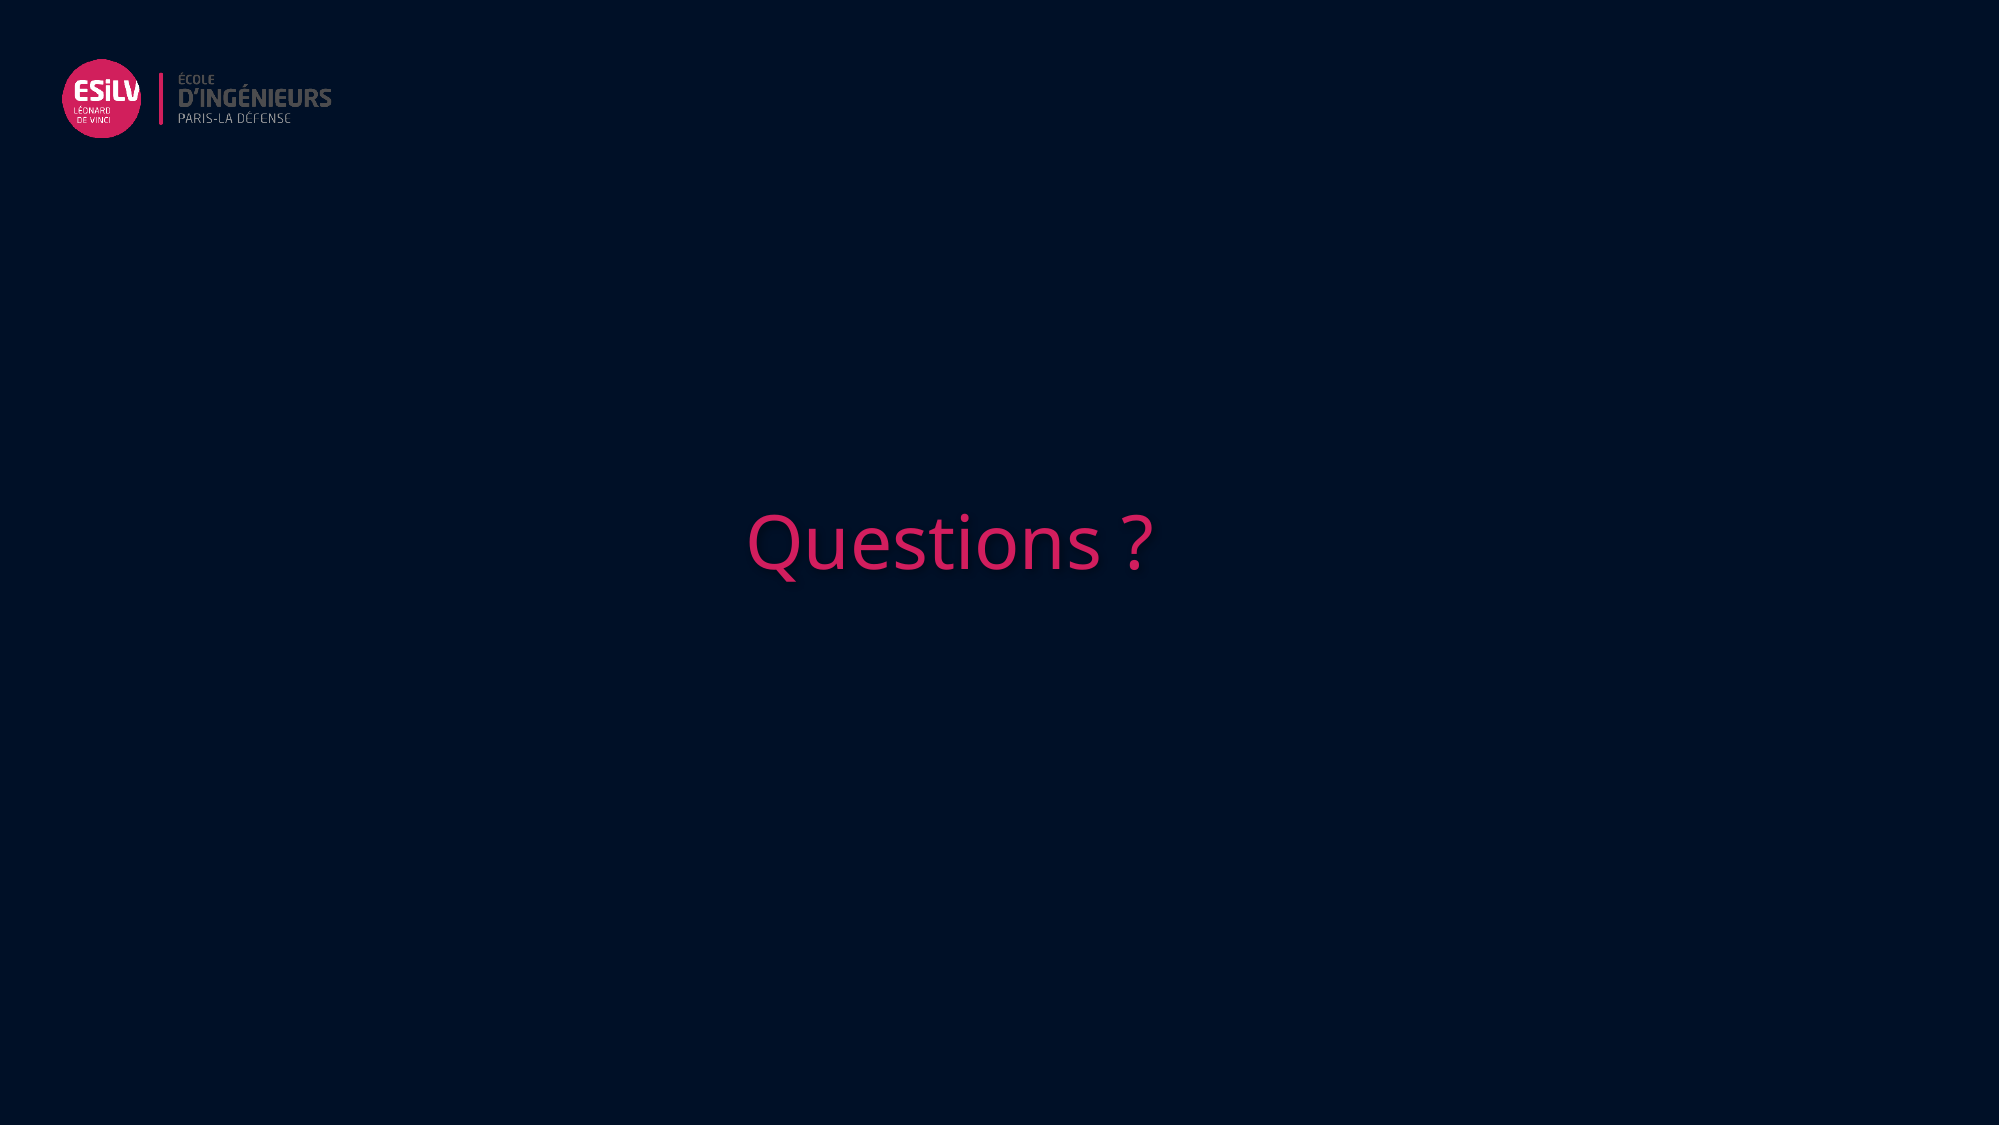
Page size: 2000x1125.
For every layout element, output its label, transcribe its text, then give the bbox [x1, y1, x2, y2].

picture [62, 59, 332, 138]
text_box Questions ? [499, 487, 1400, 593]
